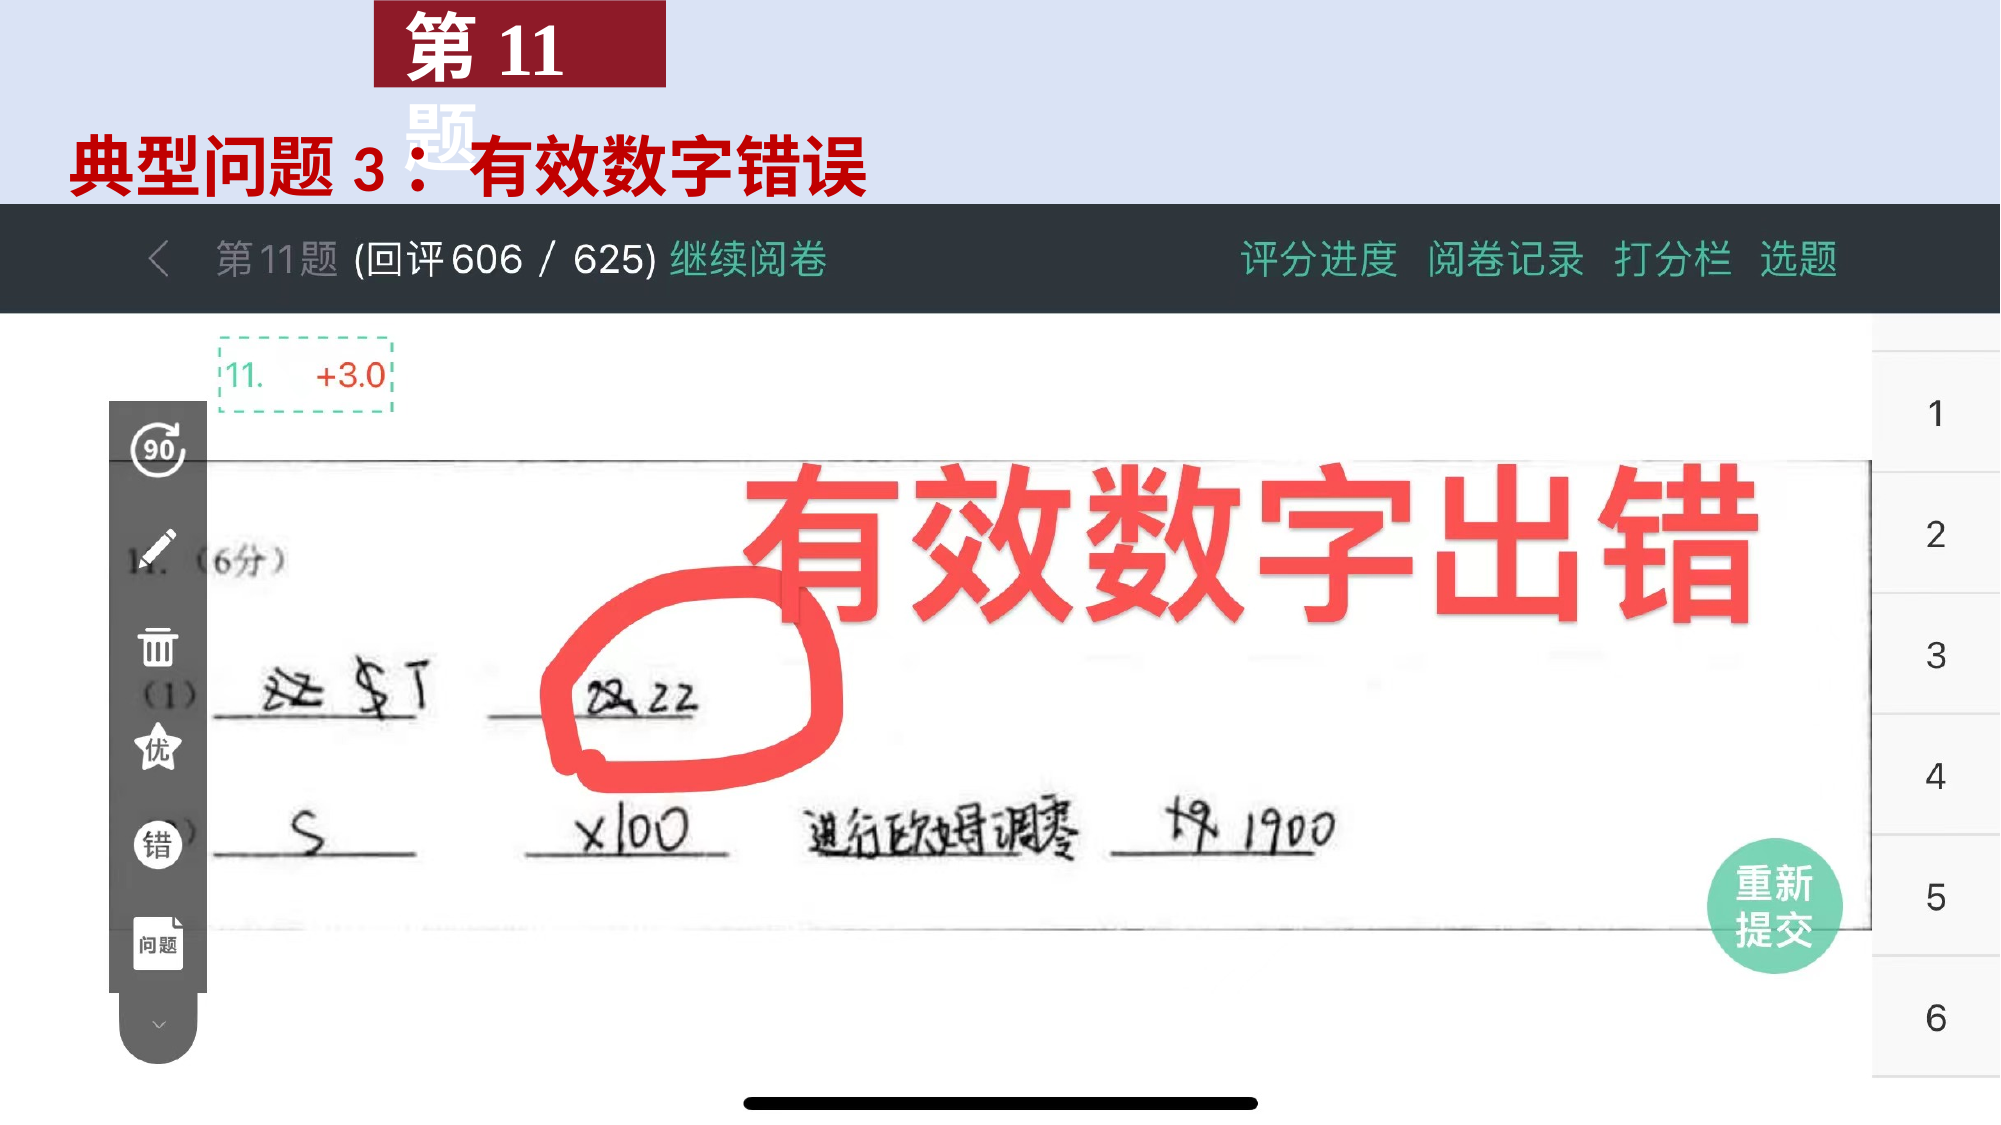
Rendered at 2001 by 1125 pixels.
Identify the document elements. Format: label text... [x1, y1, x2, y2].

picture [0, 204, 2000, 1125]
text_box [373, 0, 667, 88]
text_box 典型问题3：有效数字错误 [53, 117, 1398, 204]
